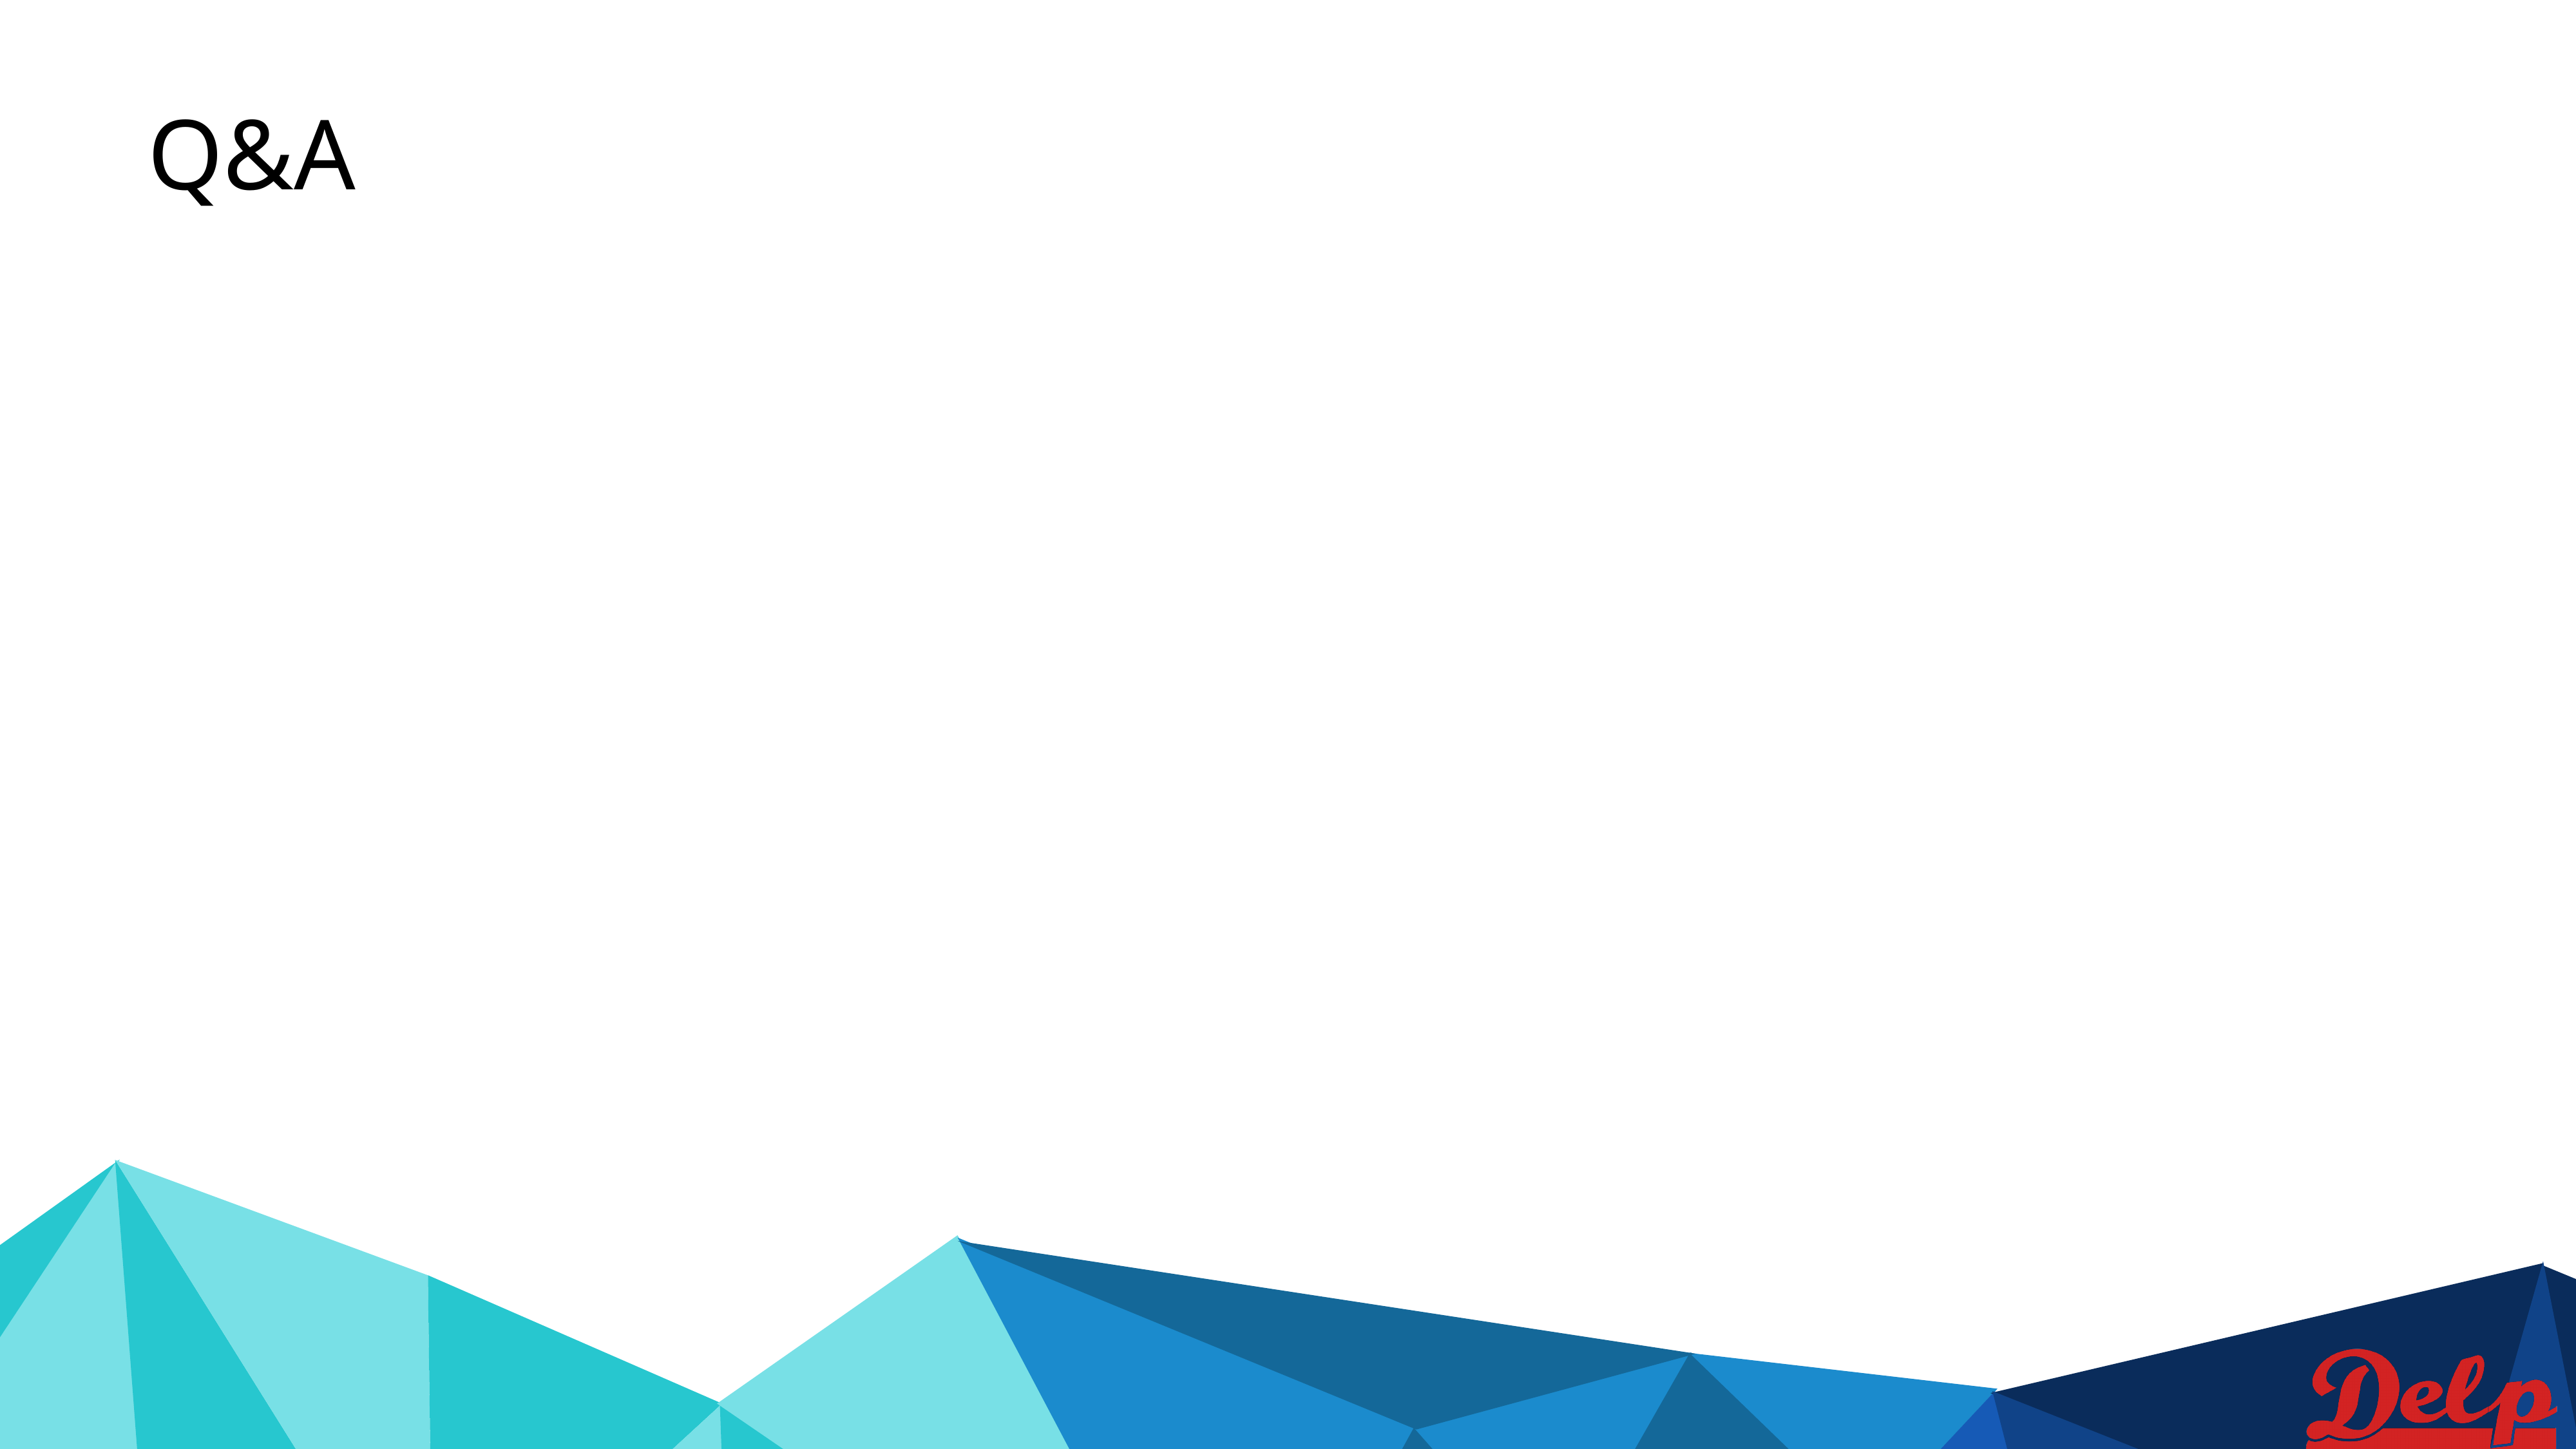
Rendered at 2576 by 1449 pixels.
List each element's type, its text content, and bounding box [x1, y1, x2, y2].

text_box Q&A [138, 83, 2438, 361]
picture [2286, 1337, 2576, 1449]
